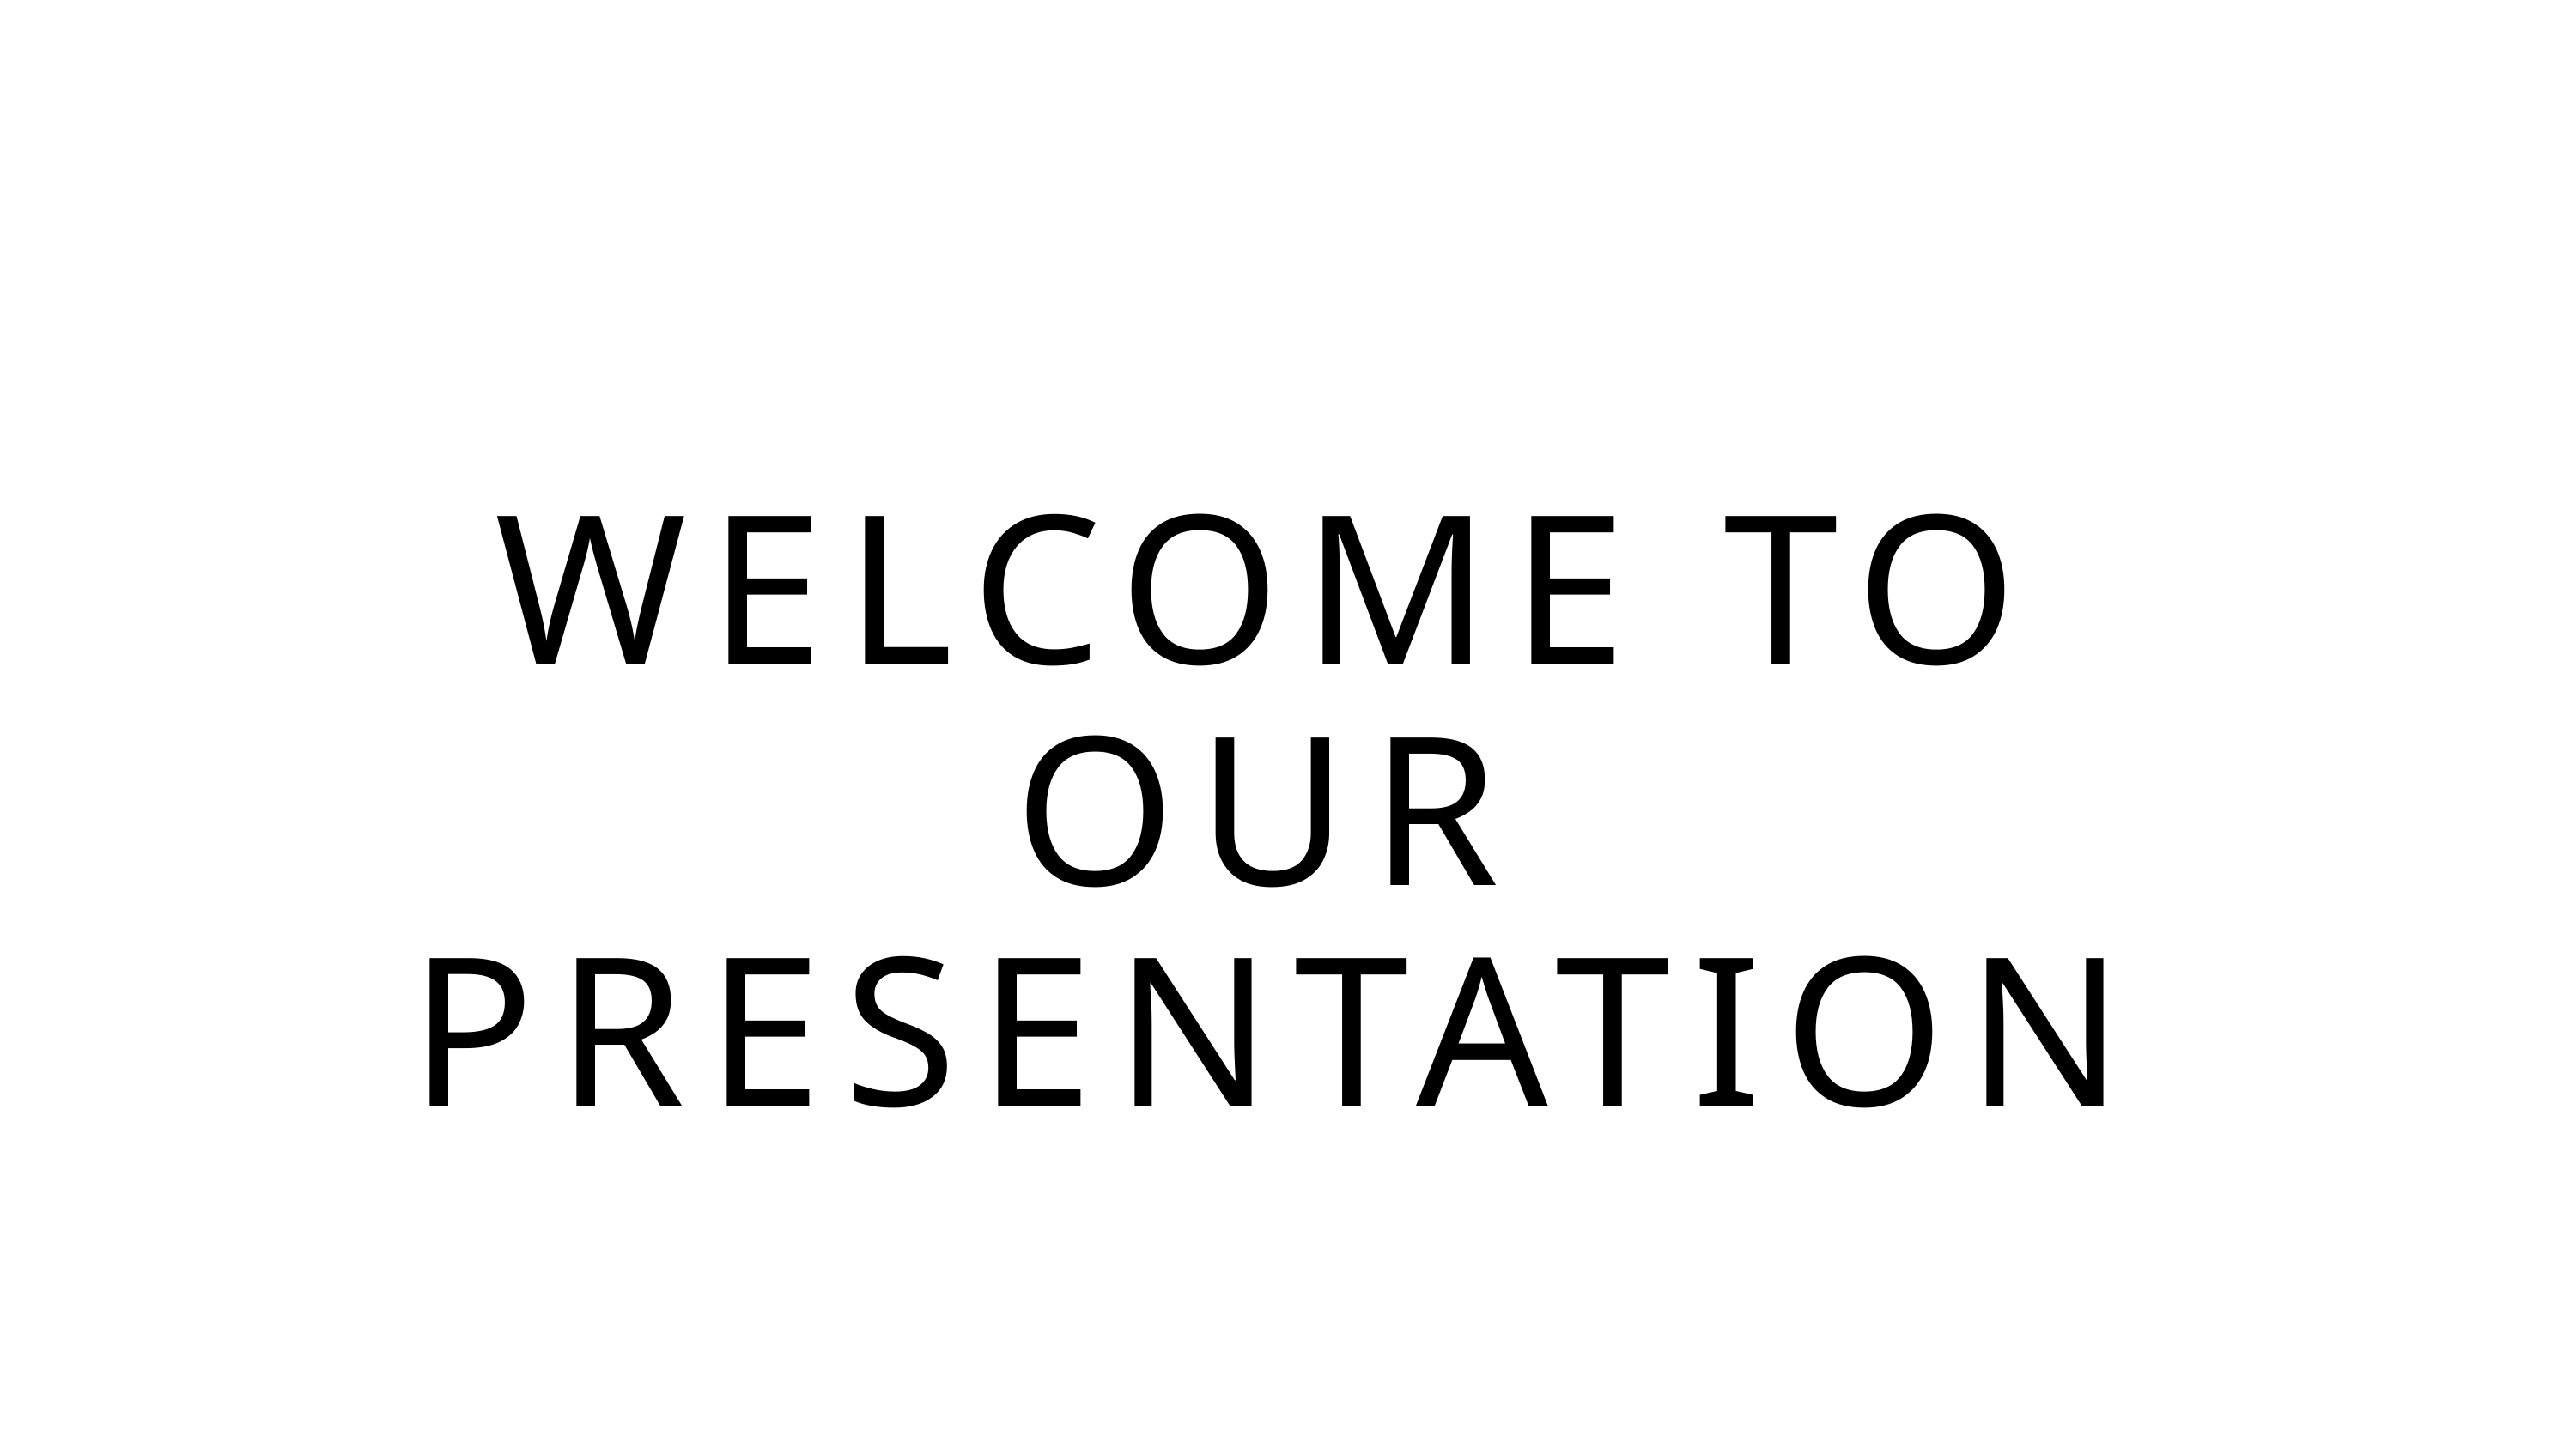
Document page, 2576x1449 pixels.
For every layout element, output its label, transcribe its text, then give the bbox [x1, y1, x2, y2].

text_box WELCOME TO OUR PRESENTATION [210, 484, 2326, 1148]
